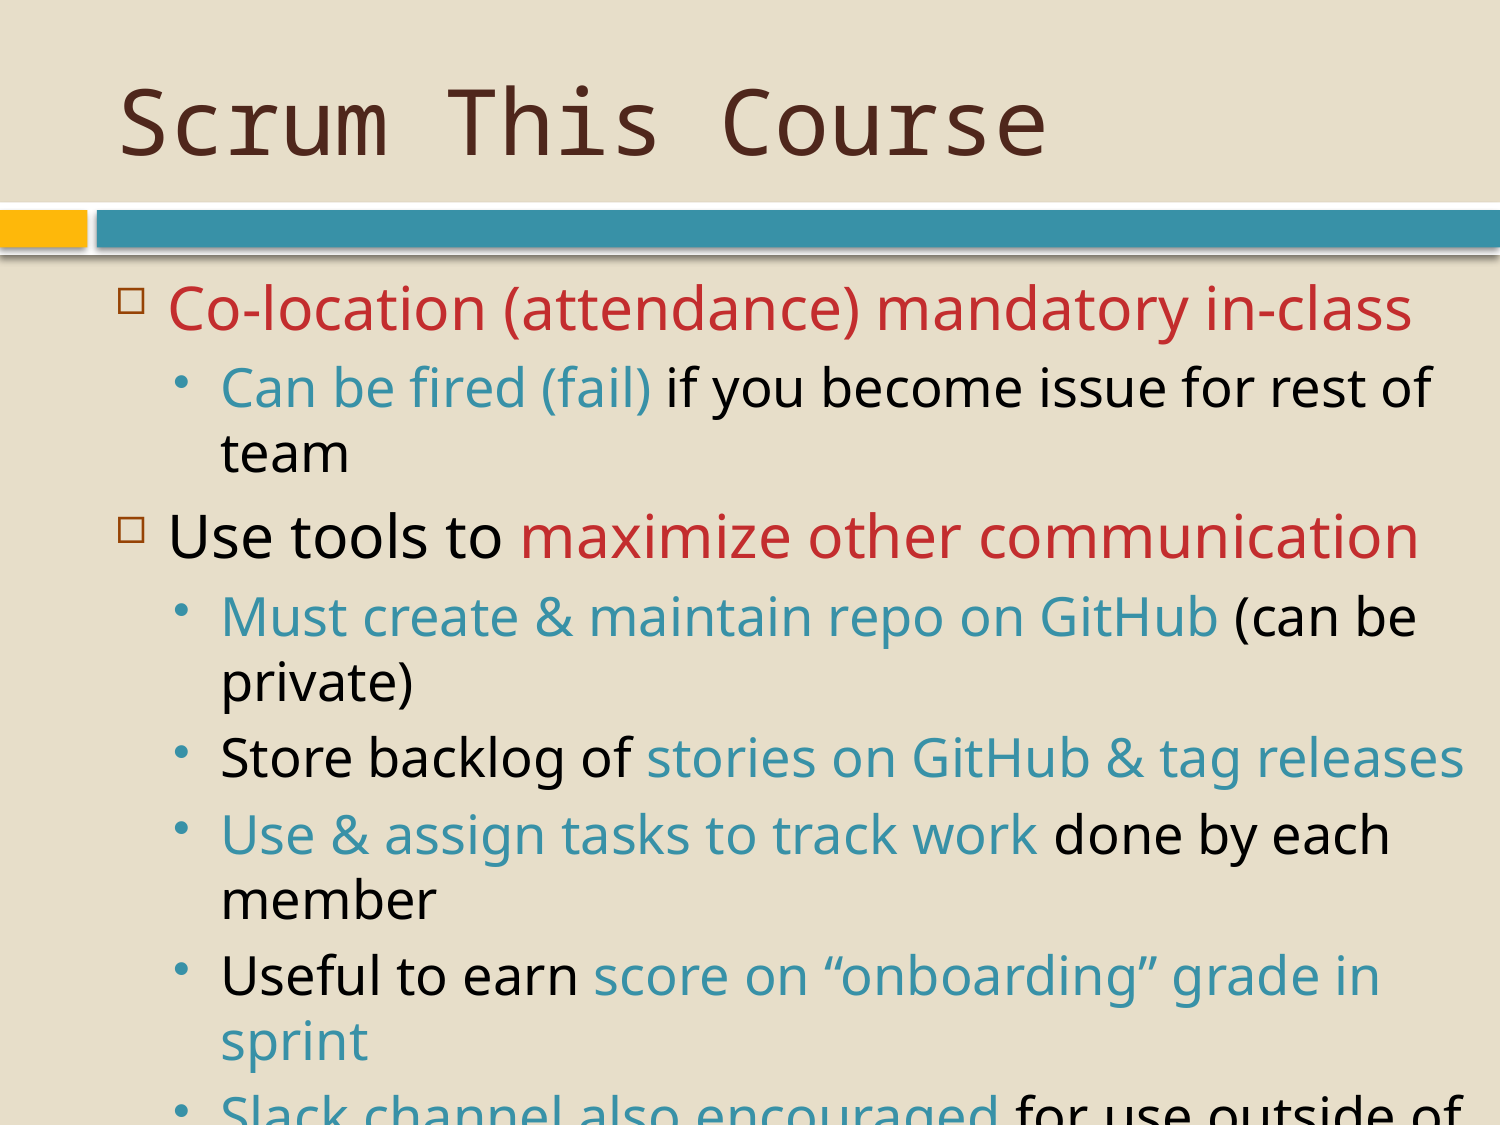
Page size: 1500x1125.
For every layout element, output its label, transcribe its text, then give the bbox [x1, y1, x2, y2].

list Co-location (attendance) mandatory in-class Can be fired (fail) if you become issue for rest of team Use tools to maximize other communication Must create & maintain repo on GitHub (can be private) Store backlog of stories on GitHub & tag releases Use & assign tasks to track work done by each member Useful to earn score on “onboarding” grade in sprint Slack channel also encouraged for use outside of class Practice estimating (& measuring) time for each task Will become important later; better to start now [100, 262, 1500, 1100]
title Scrum This Course [100, 37, 1438, 200]
